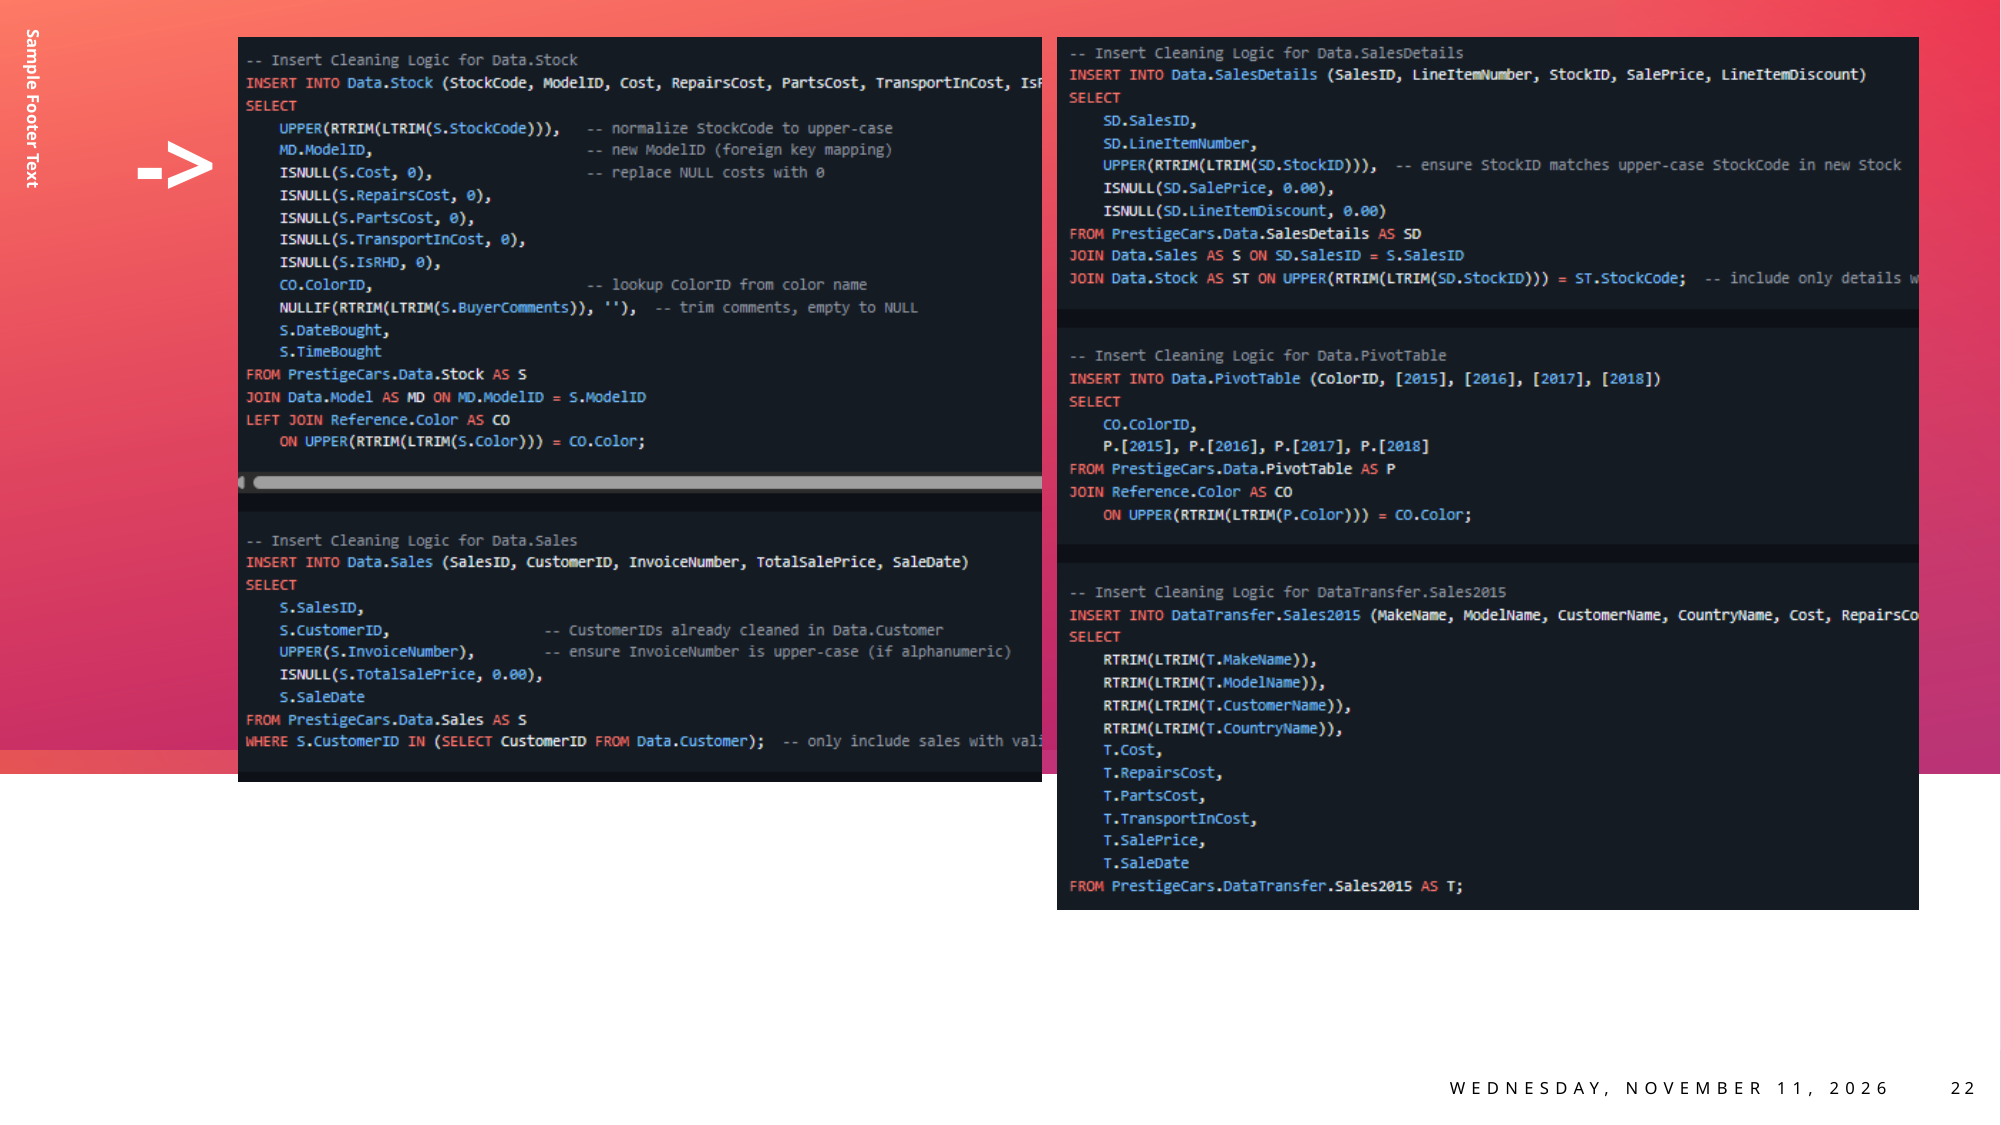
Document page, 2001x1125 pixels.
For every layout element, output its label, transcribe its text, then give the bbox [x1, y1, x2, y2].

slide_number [1135, 1058, 1898, 1119]
picture [1057, 37, 1919, 911]
picture [238, 37, 1042, 782]
title -> [1042, 98, 1057, 720]
footer Sample Footer Text [2, 14, 63, 598]
slide_number 22 [1898, 1058, 1989, 1119]
title -> [120, 98, 238, 720]
